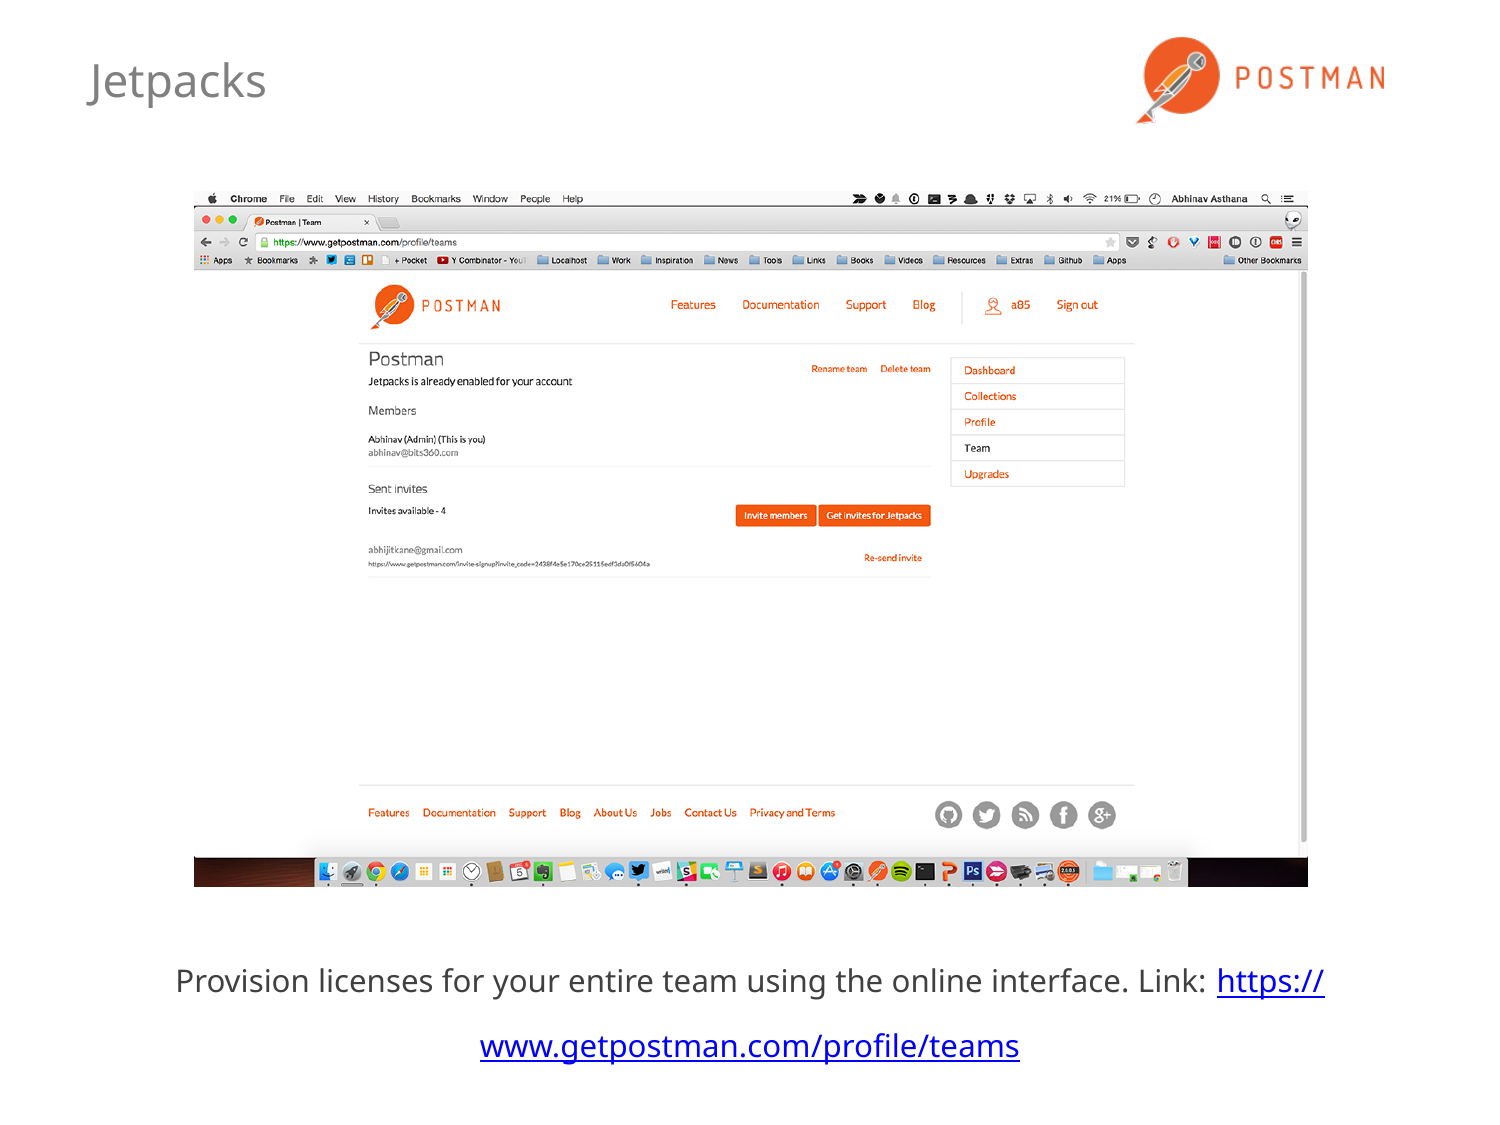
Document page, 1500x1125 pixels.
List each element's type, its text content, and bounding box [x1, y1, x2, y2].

picture [194, 191, 1308, 888]
picture [1124, 36, 1396, 126]
title Jetpacks [75, 0, 955, 173]
list Provision licenses for your entire team using the online interface. Link: https://www.getpostman.com/profile/teams [75, 932, 1425, 1077]
